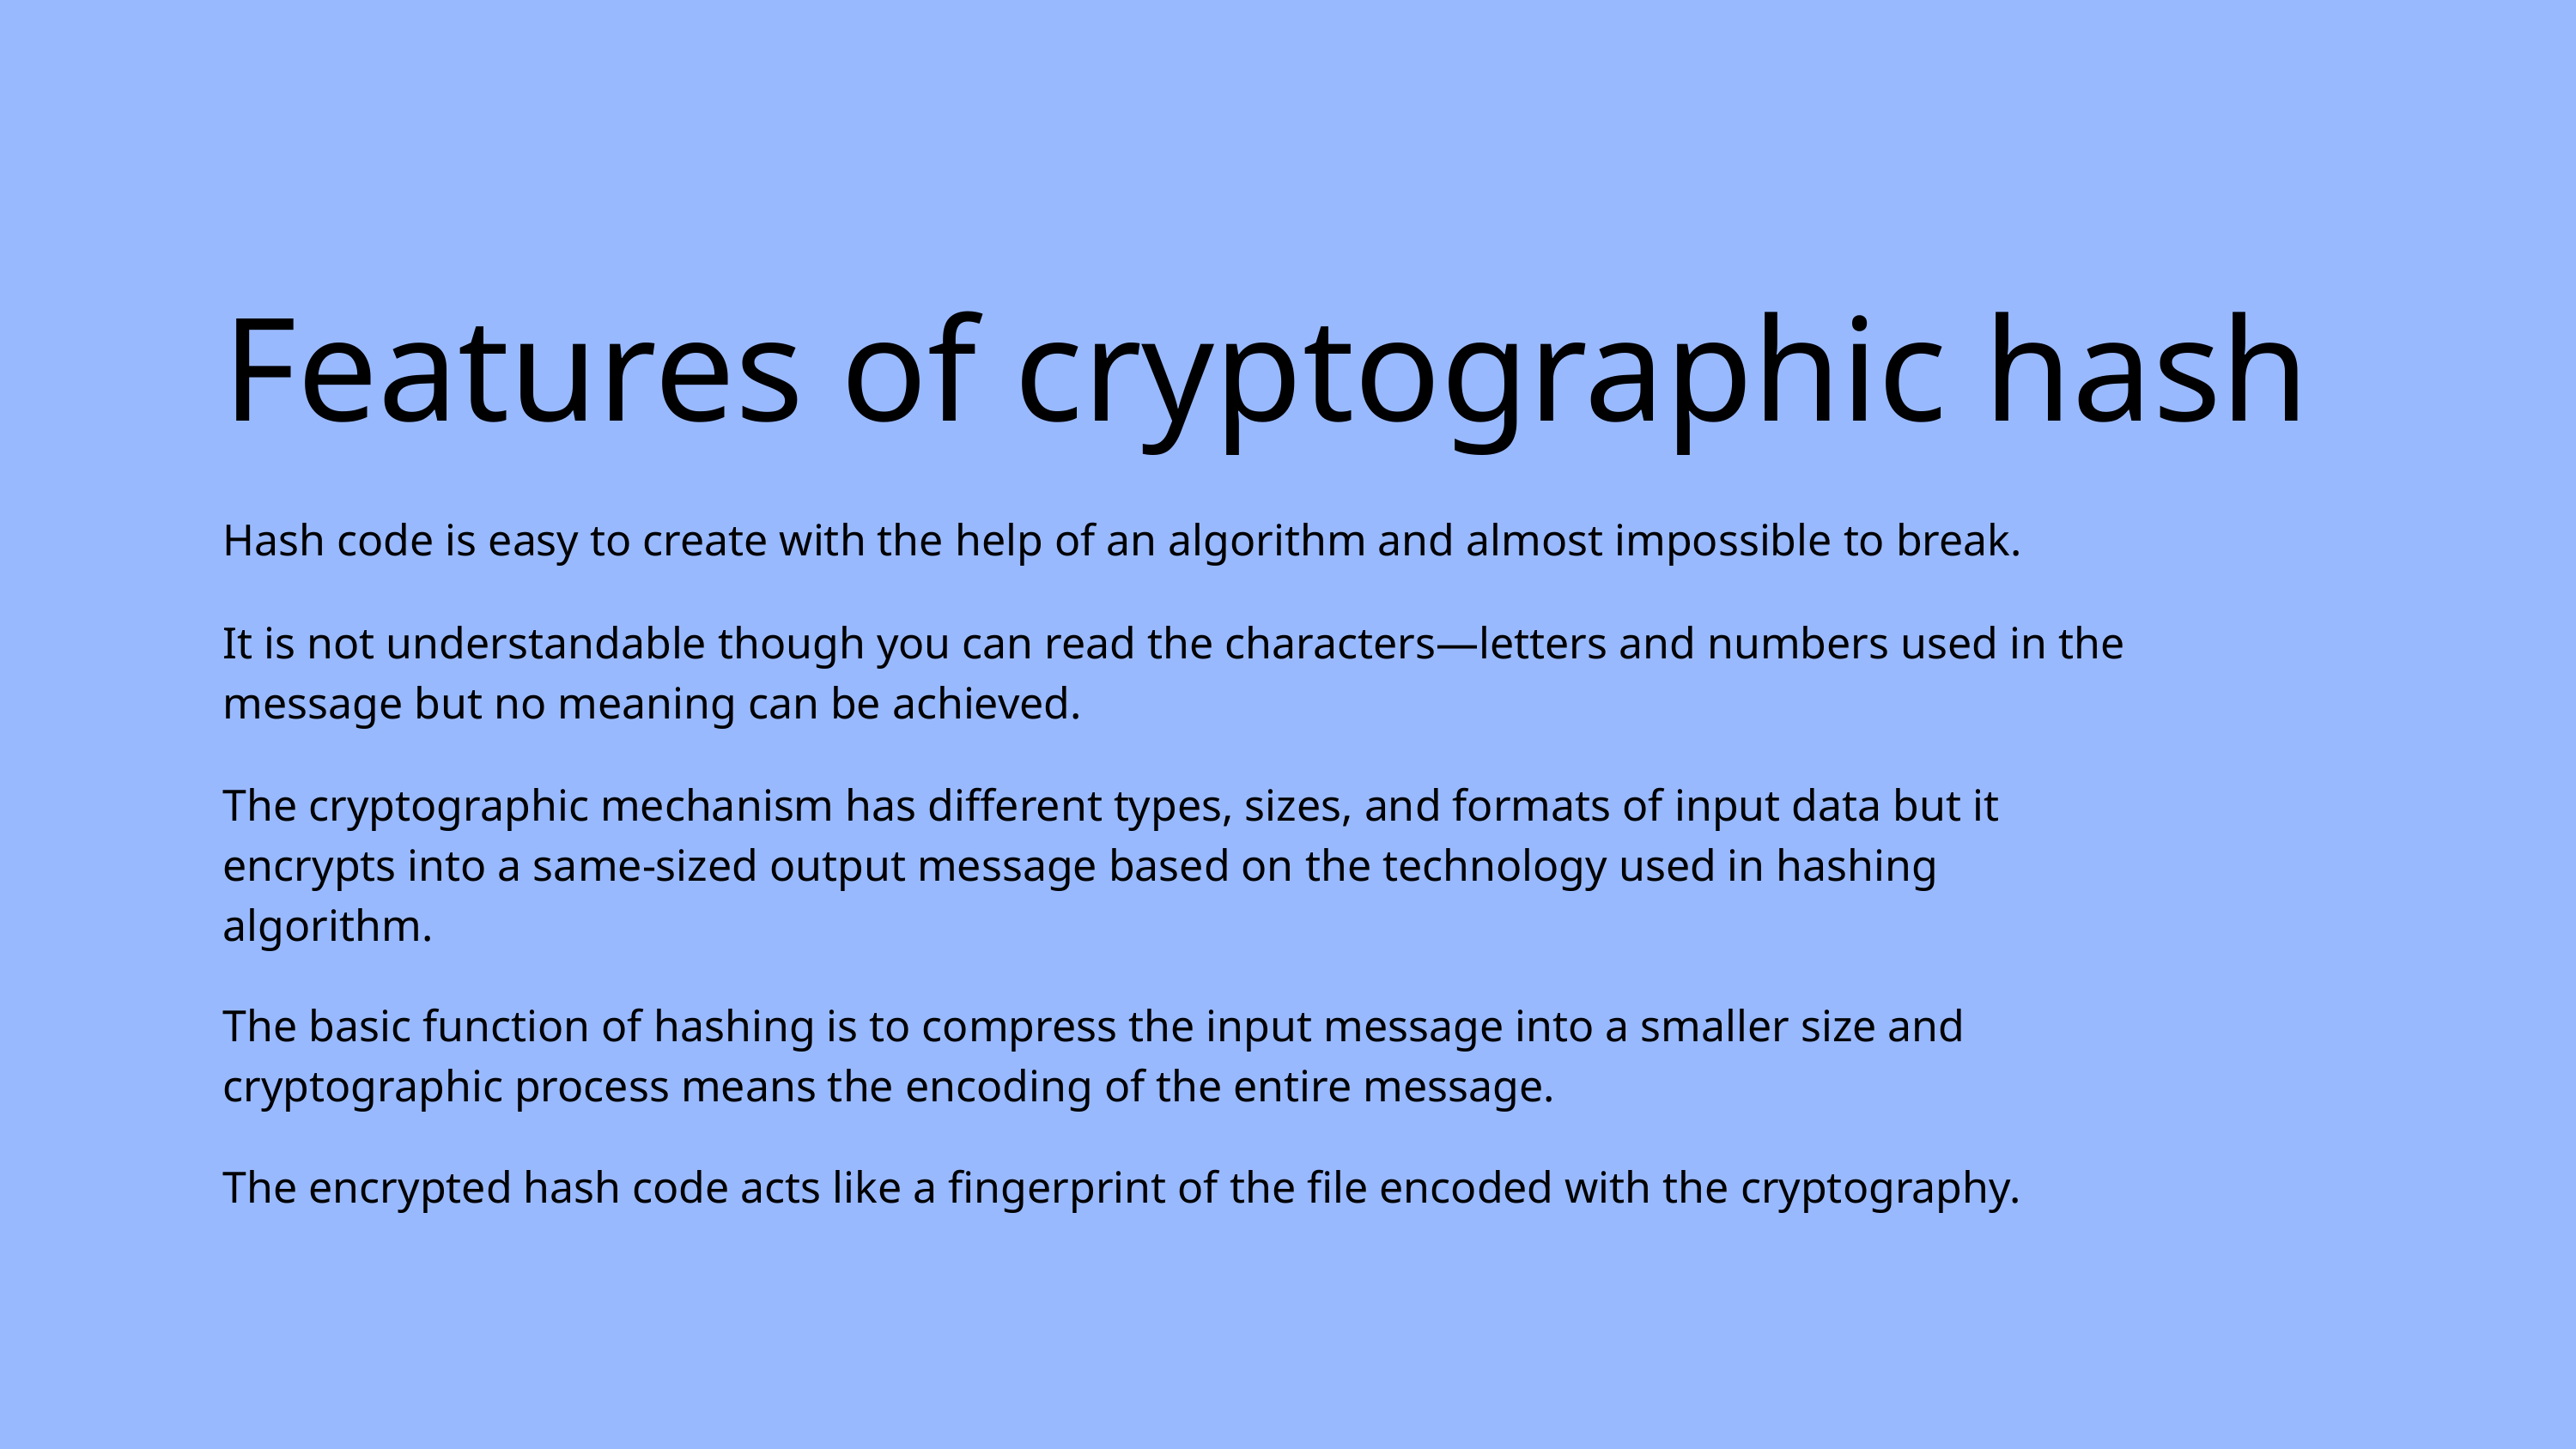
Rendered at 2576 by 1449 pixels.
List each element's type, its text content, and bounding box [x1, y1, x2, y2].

text_box Hash code is easy to create with the help of an algorithm and almost impossible to break. [222, 504, 2148, 565]
text_box The cryptographic mechanism has different types, sizes, and formats of input data but it encrypts into a same-sized output message based on the technology used in hashing algorithm. [222, 769, 2148, 949]
text_box It is not understandable though you can read the characters—letters and numbers used in the message but no meaning can be achieved. [222, 607, 2148, 728]
text_box Features of cryptographic hash [222, 305, 2432, 451]
text_box The encrypted hash code acts like a fingerprint of the file encoded with the cryptography. [222, 1151, 2148, 1212]
text_box The basic function of hashing is to compress the input message into a smaller size and cryptographic process means the encoding of the entire message. [222, 990, 2148, 1111]
